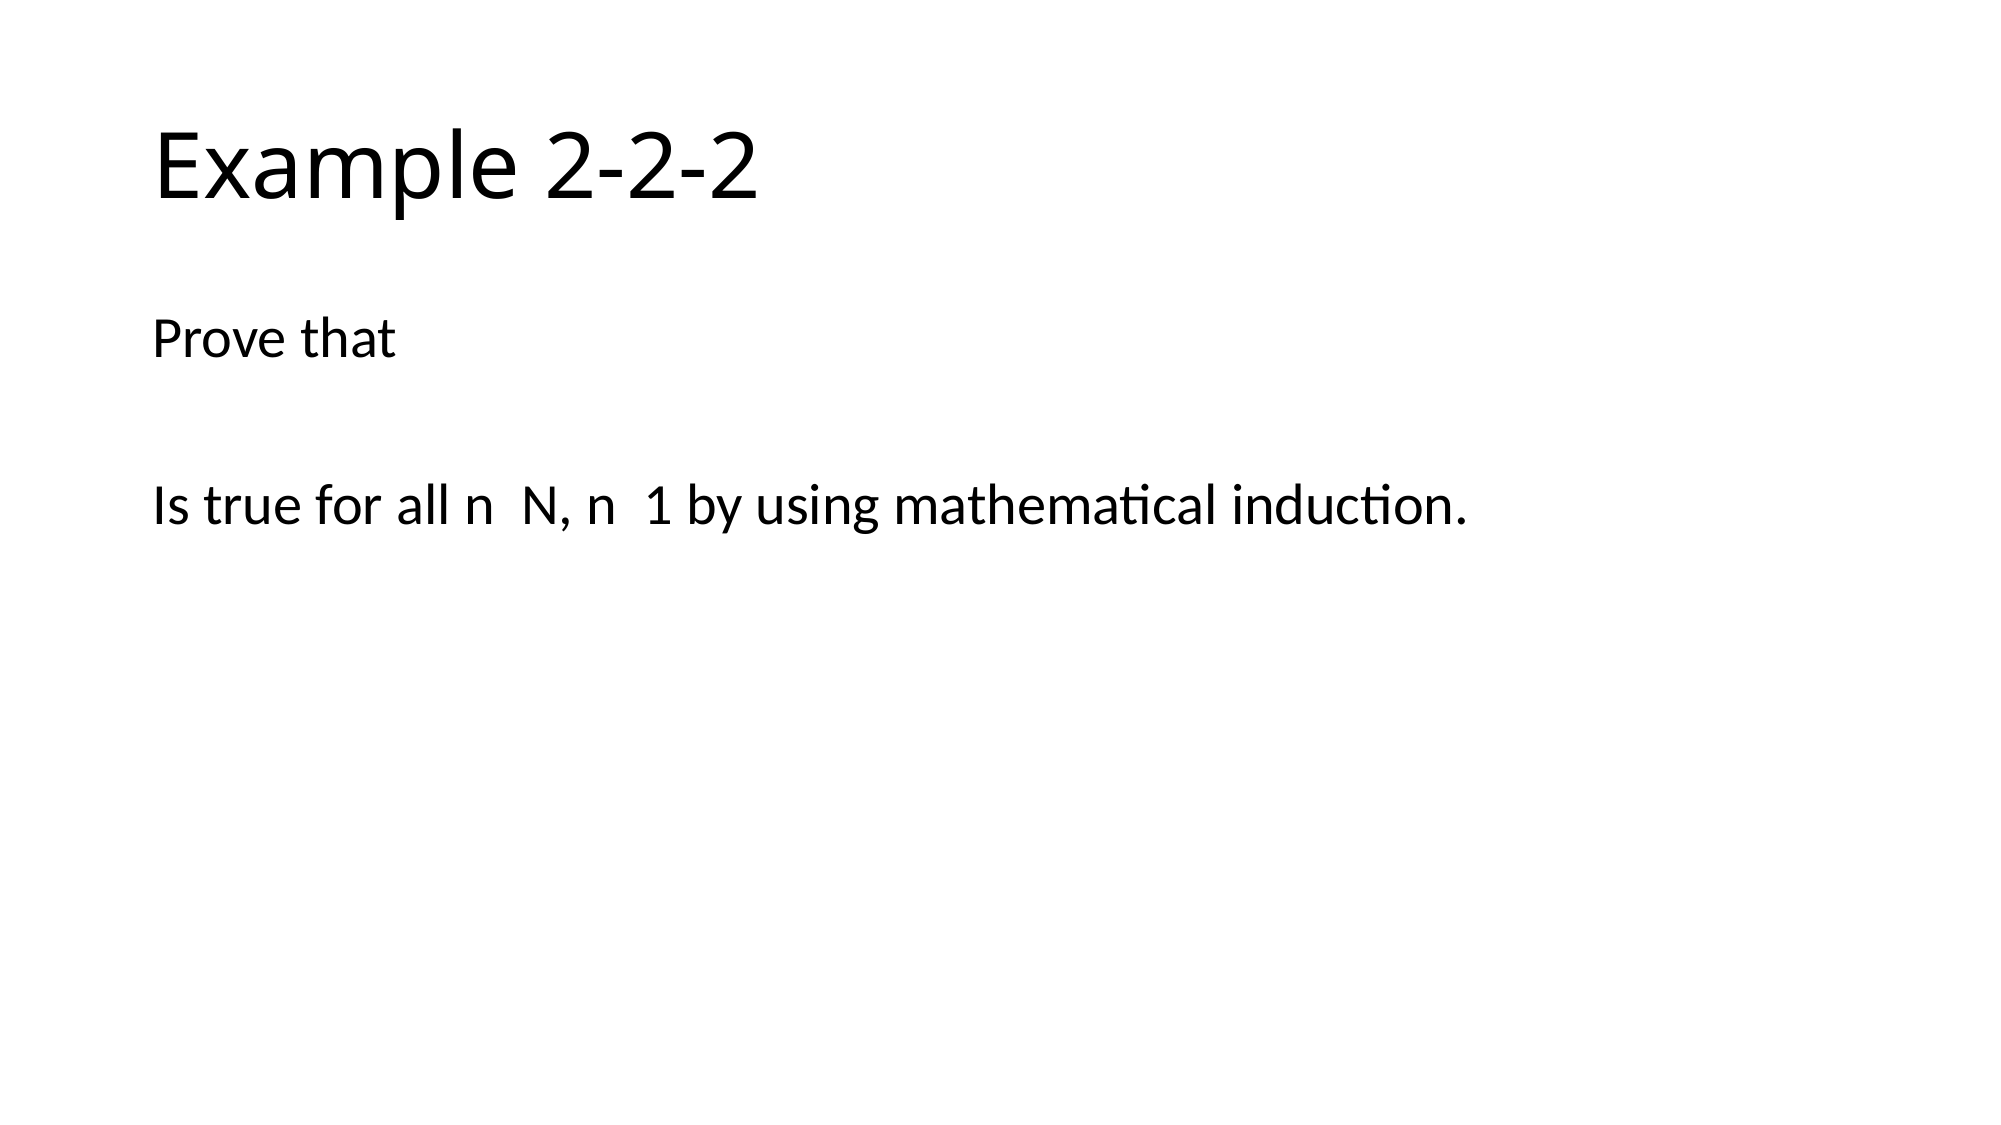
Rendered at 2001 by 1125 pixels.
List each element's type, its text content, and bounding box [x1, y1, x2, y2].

title Example 2-2-2 [137, 59, 1863, 278]
